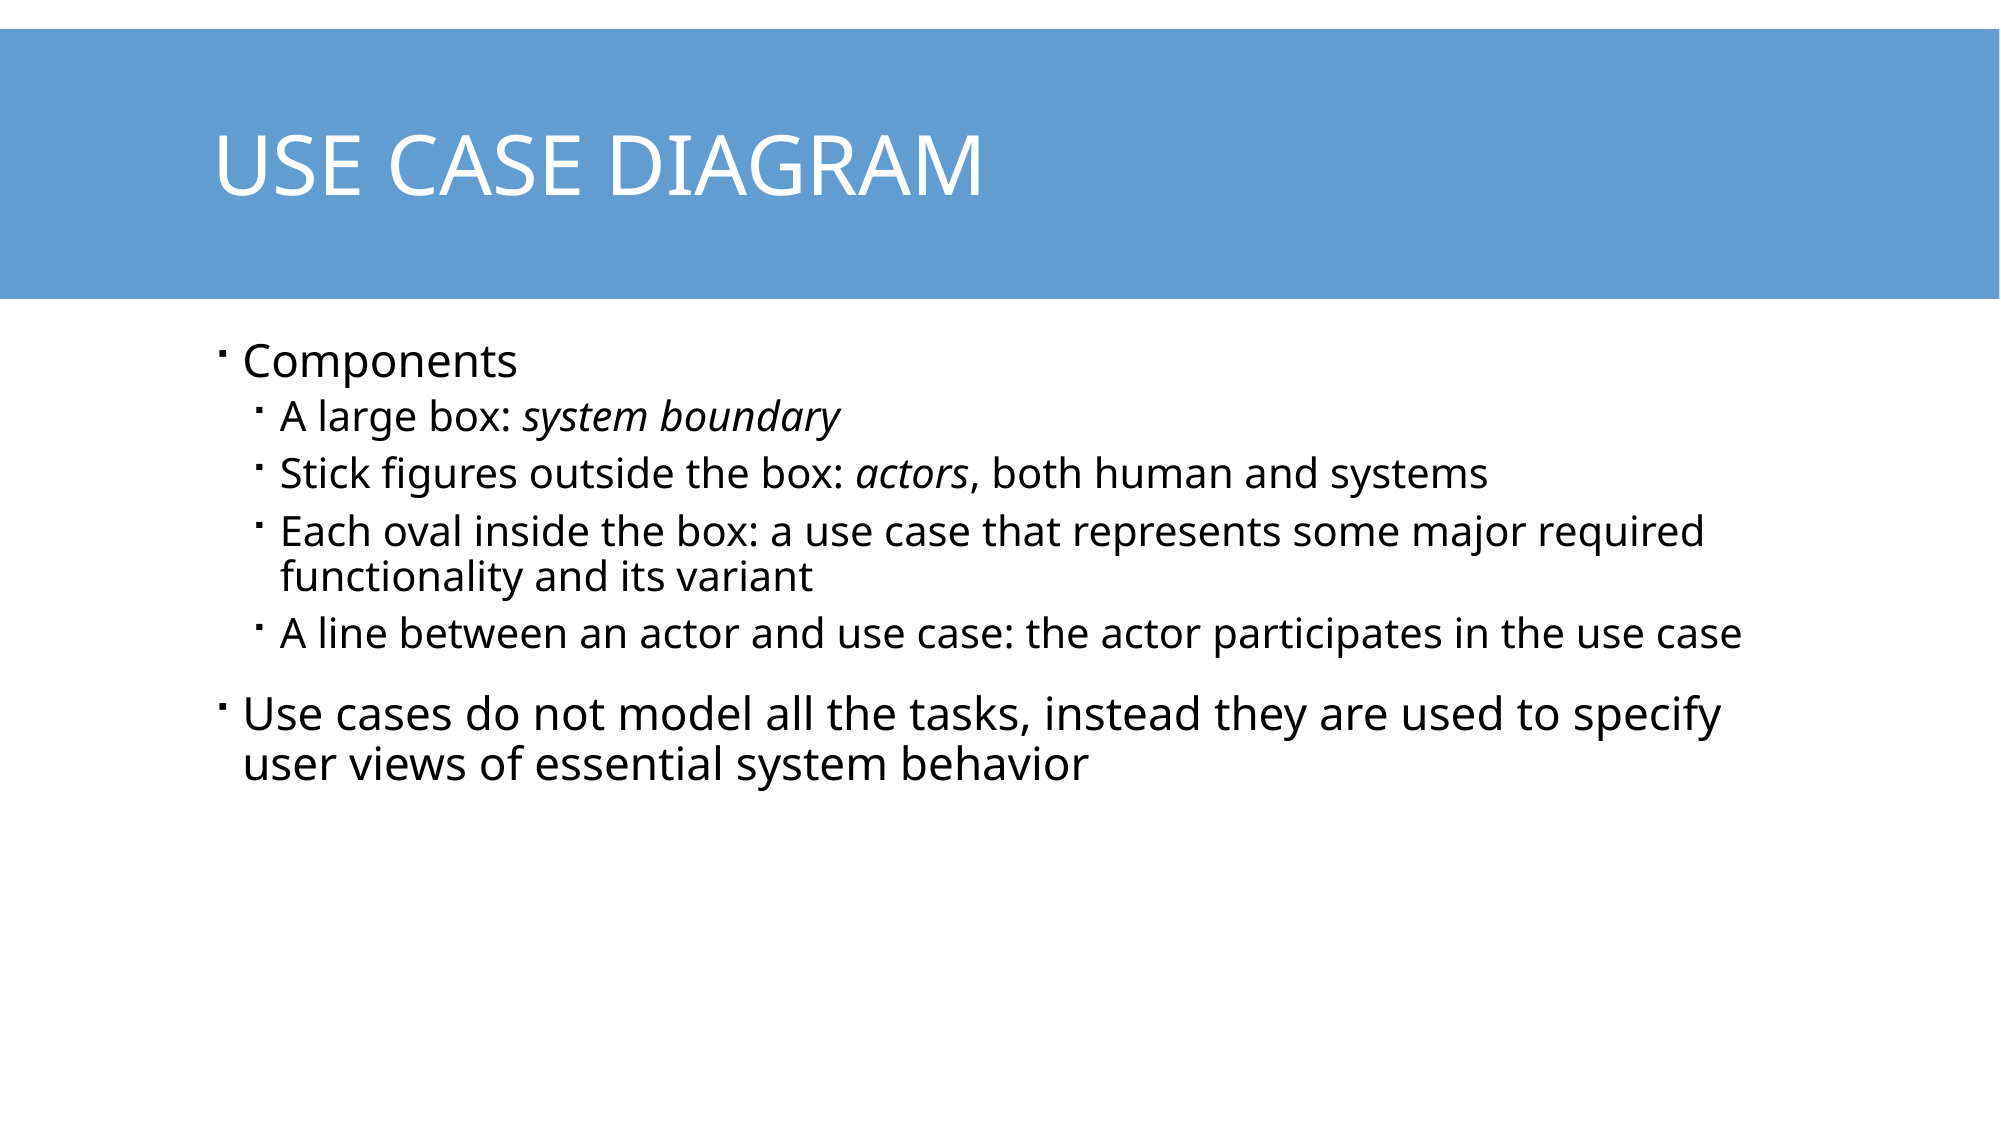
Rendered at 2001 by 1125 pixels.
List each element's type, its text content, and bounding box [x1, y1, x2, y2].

list Components A large box: system boundary Stick figures outside the box: actors, both human and systems Each oval inside the box: a use case that represents some major required functionality and its variant A line between an actor and use case: the actor participates in the use case Use cases do not model all the tasks, instead they are used to specify user views of essential system behavior [197, 329, 1803, 1020]
title Use Case Diagram [197, 46, 1803, 295]
